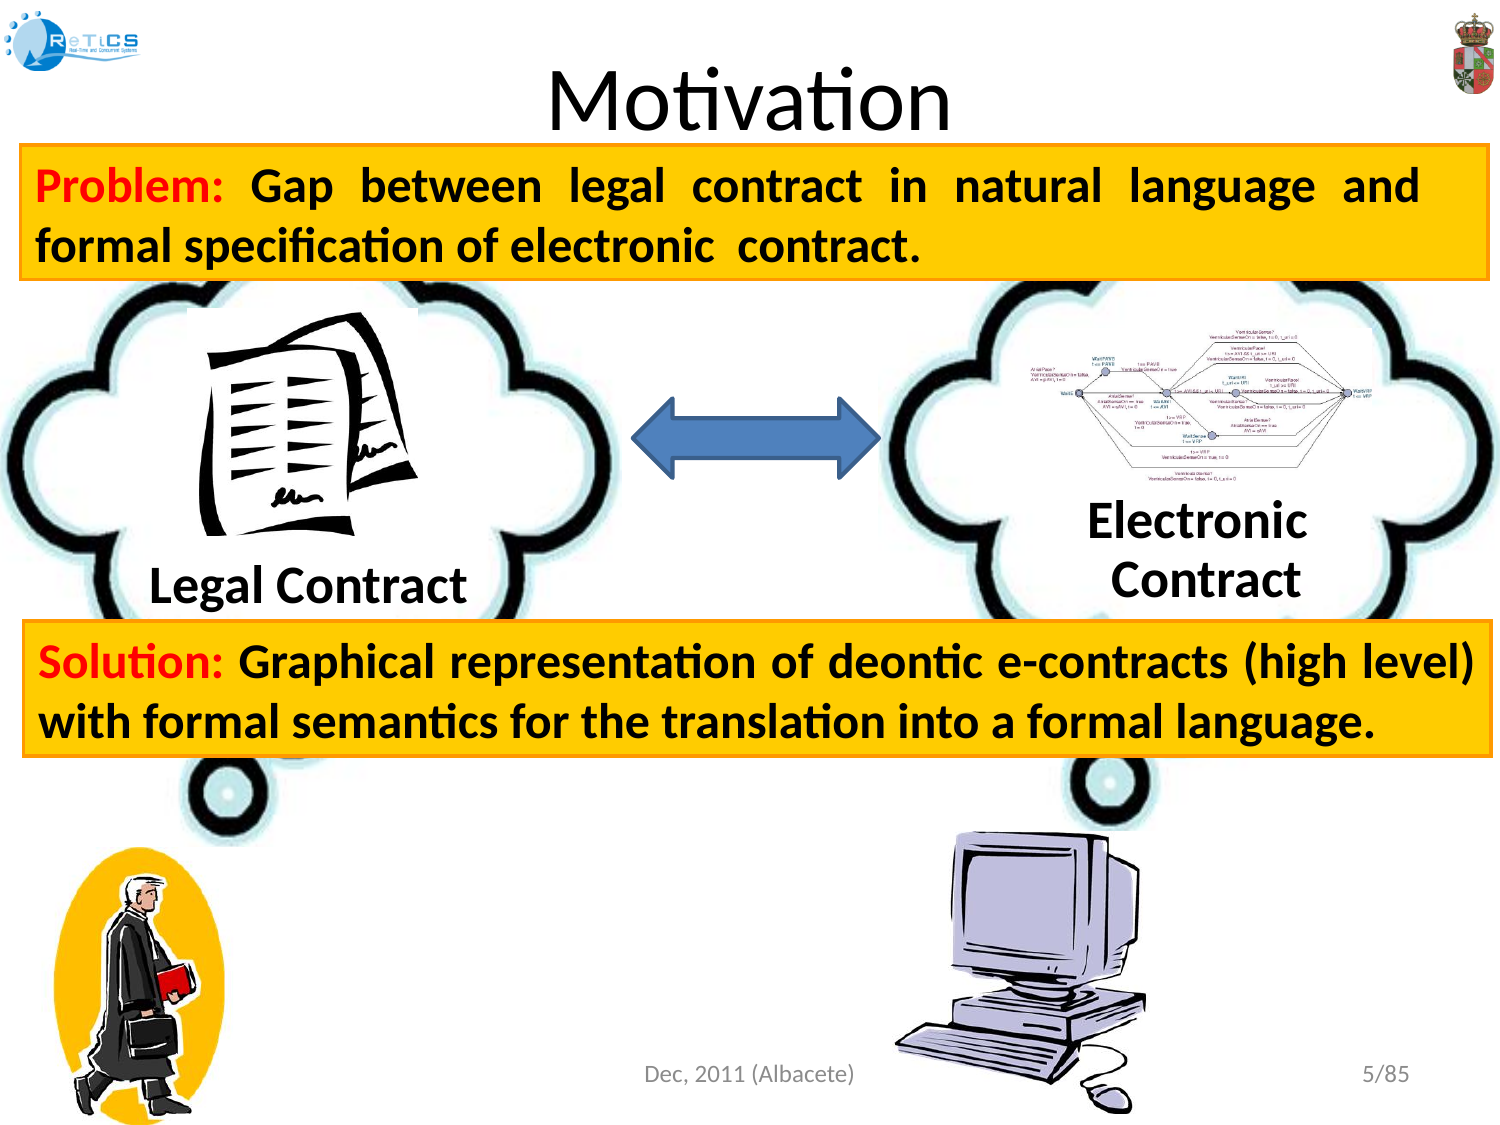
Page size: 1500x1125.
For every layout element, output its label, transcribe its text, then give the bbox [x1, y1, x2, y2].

text_box [630, 396, 873, 480]
slide_number 5/85 [1166, 1042, 1425, 1103]
title Motivation [75, 0, 1425, 144]
footer Dec, 2011 (Albacete) [512, 1042, 873, 1103]
picture [878, 152, 1500, 1114]
picture [0, 163, 622, 1125]
picture [1452, 11, 1494, 94]
text_box Solution: Graphical representation of deontic e-contracts (high level) with formal semantics for the translation into a formal language. [627, 621, 873, 756]
text_box Problem: Gap between legal contract in natural language and formal specification of electronic contract. [20, 144, 1489, 280]
picture [4, 10, 141, 71]
